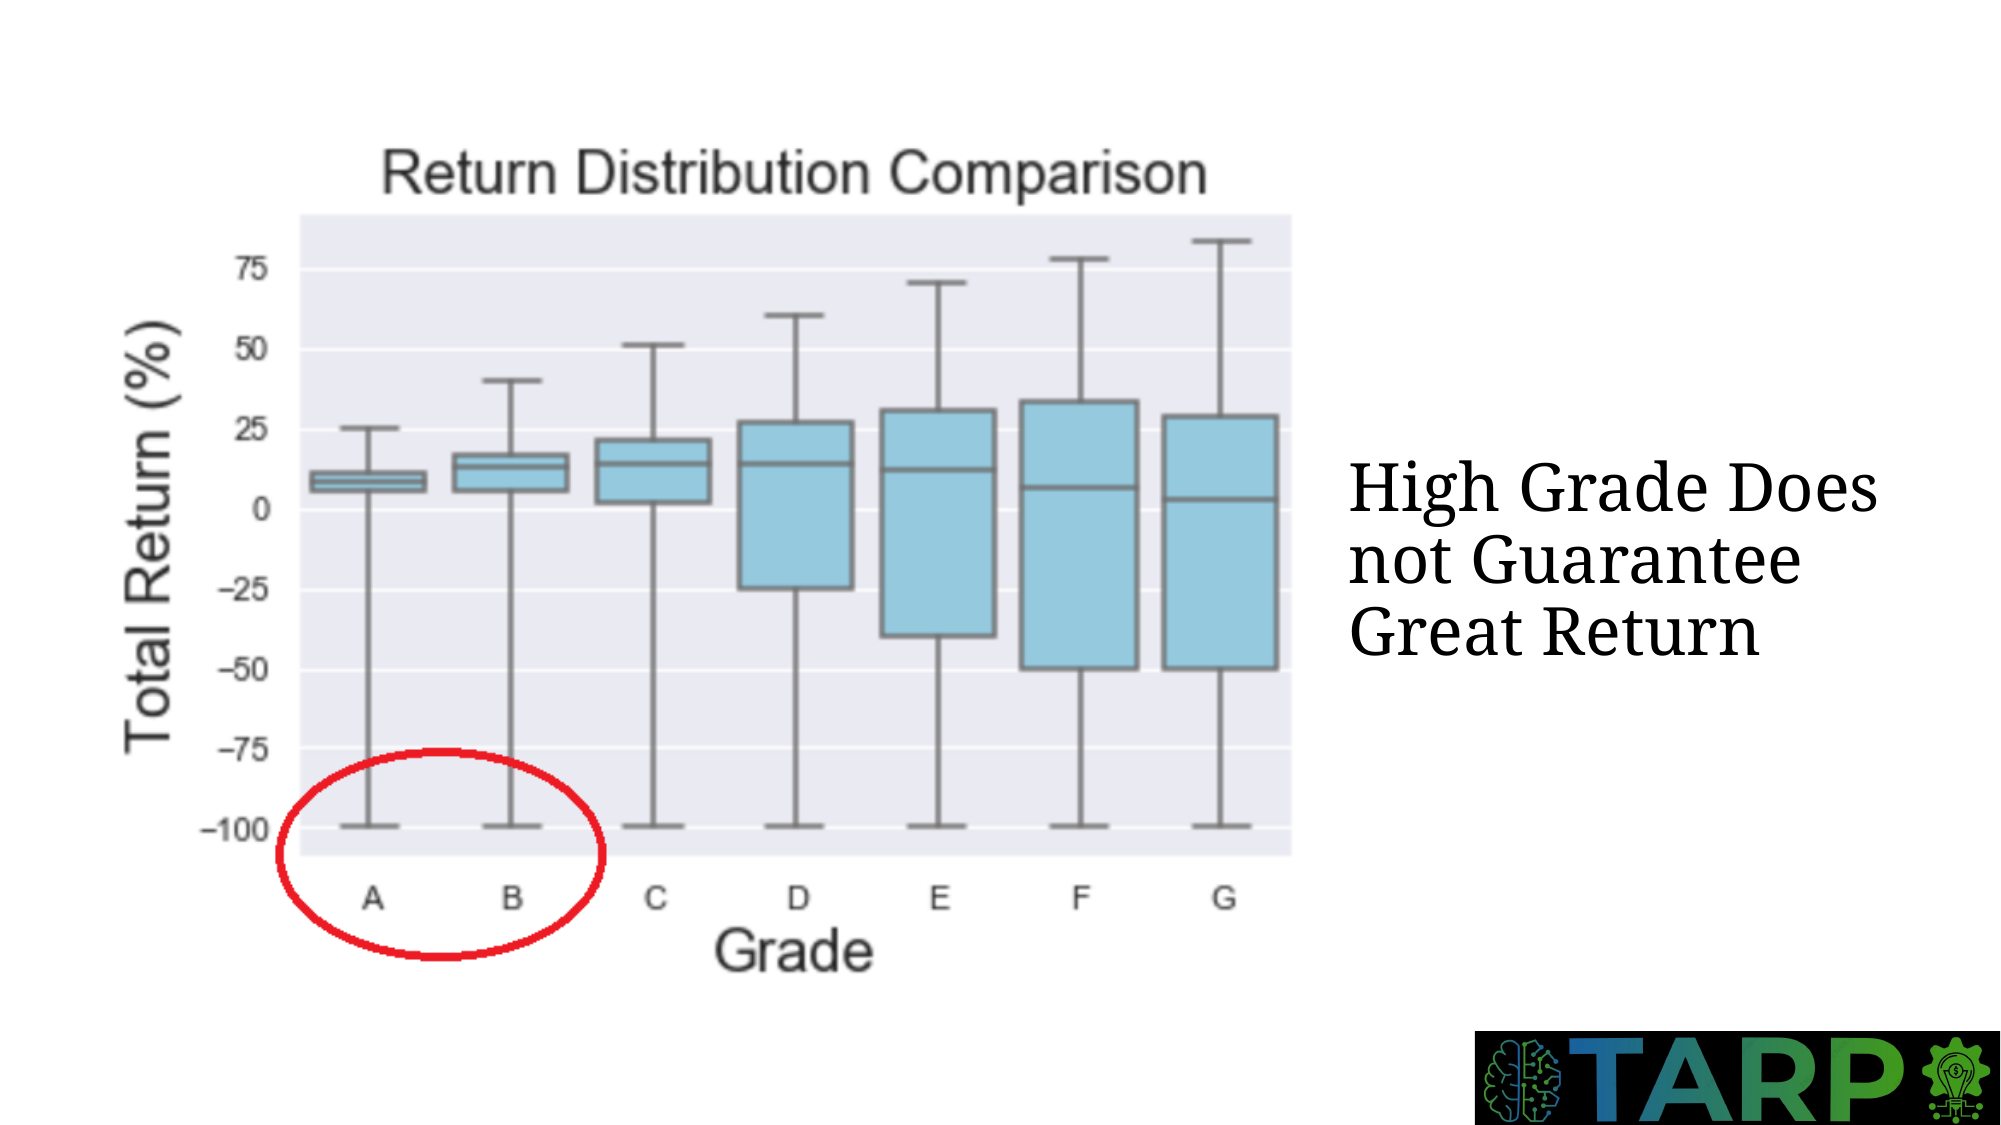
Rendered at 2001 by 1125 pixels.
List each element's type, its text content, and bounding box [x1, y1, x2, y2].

picture [1474, 1031, 2001, 1125]
title High Grade Does not Guarantee Great Return [1333, 104, 1946, 1020]
picture [105, 118, 1334, 1006]
